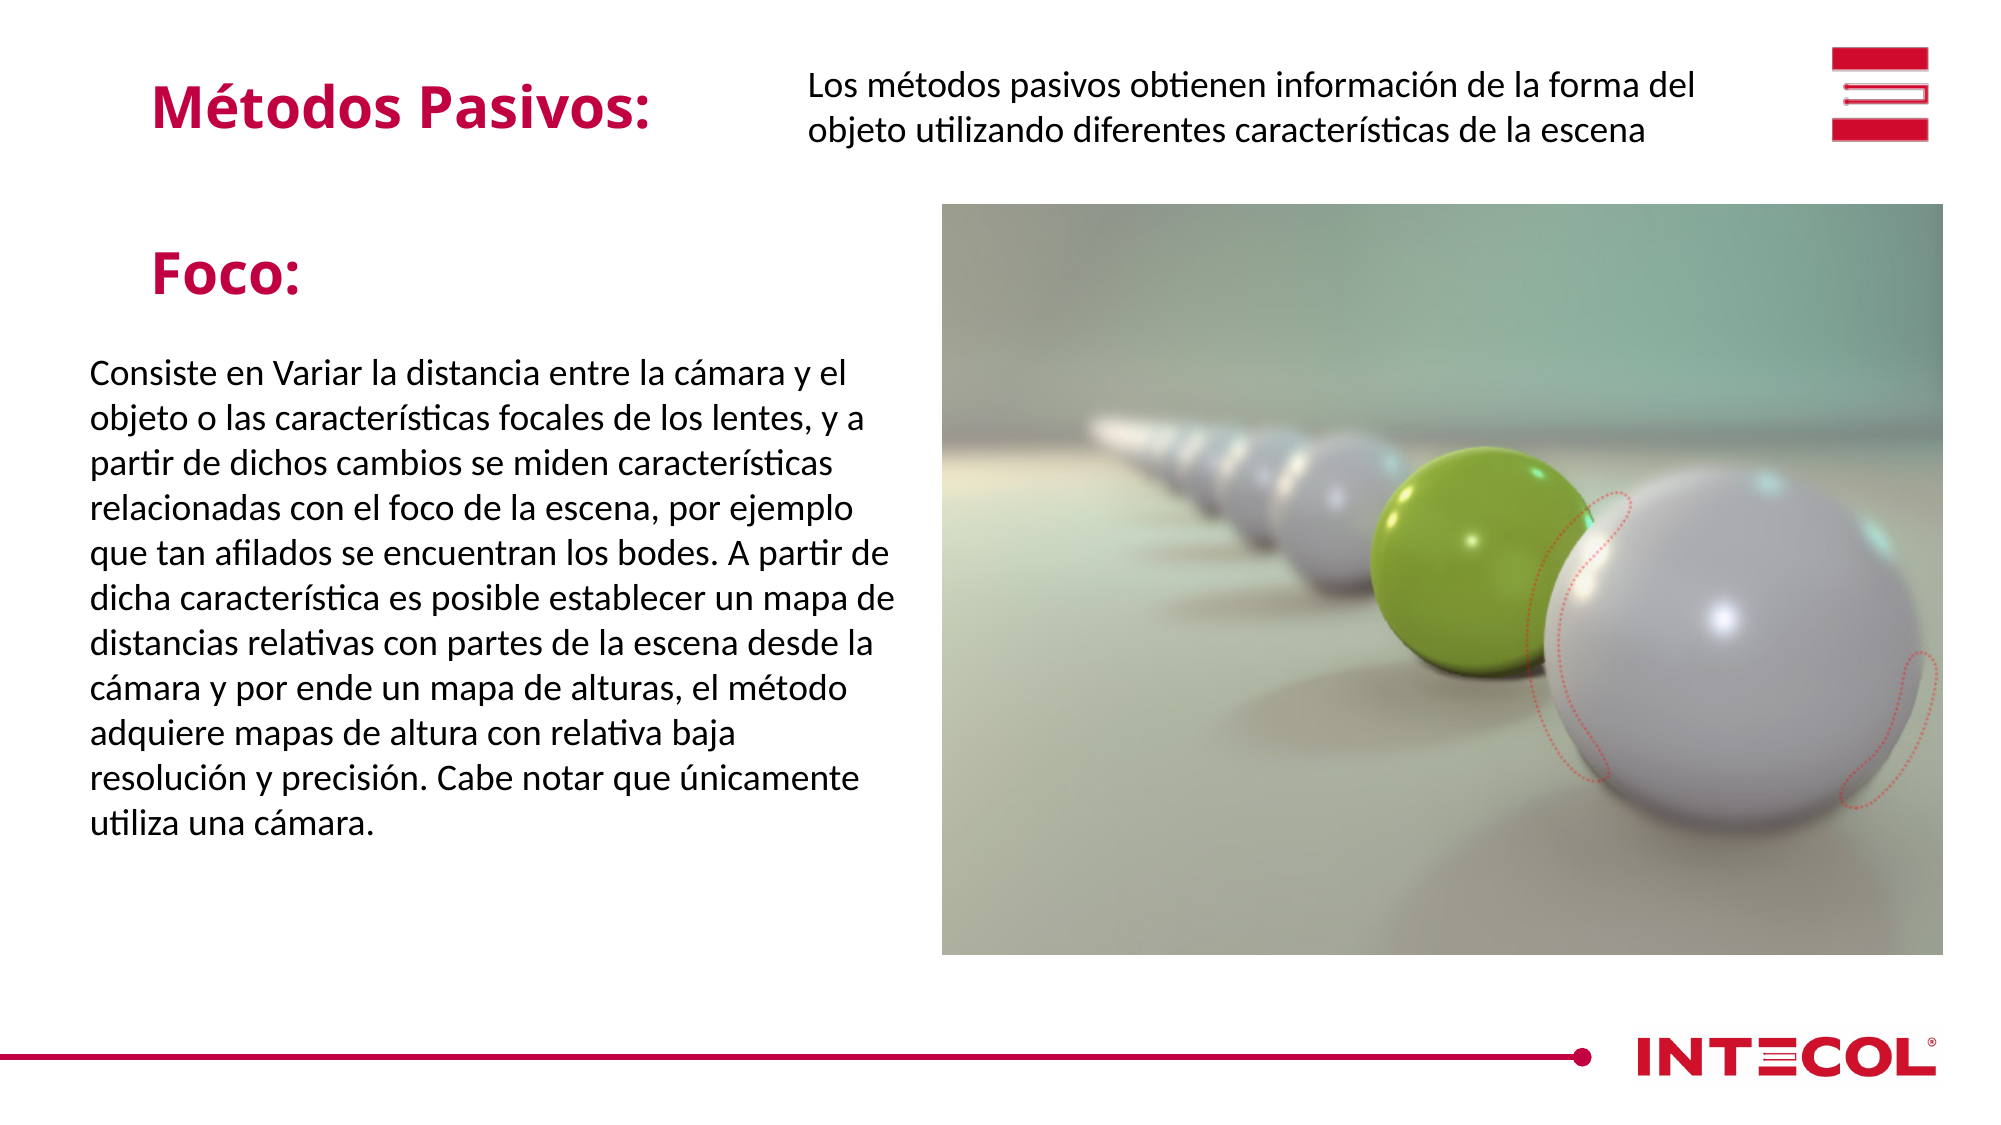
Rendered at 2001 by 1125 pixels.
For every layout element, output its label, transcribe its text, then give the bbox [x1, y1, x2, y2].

text_box Foco: [135, 229, 942, 314]
picture [1787, 0, 1974, 186]
picture [942, 204, 1943, 955]
text_box Métodos Pasivos: [135, 62, 793, 148]
text_box Consiste en Variar la distancia entre la cámara y el objeto o las características focales de los lentes, y a partir de dichos cambios se miden características relacionadas con el foco de la escena, por ejemplo que tan afilados se encuentran los bodes. A partir de dicha característica es posible establecer un mapa de distancias relativas con partes de la escena desde la cámara y por ende un mapa de alturas, el método adquiere mapas de altura con relativa baja resolución y precisión. Cabe notar que únicamente utiliza una cámara. [75, 340, 917, 851]
picture [1631, 1024, 1945, 1090]
text_box Los métodos pasivos obtienen información de la forma del objeto utilizando diferentes características de la escena [793, 52, 1764, 158]
